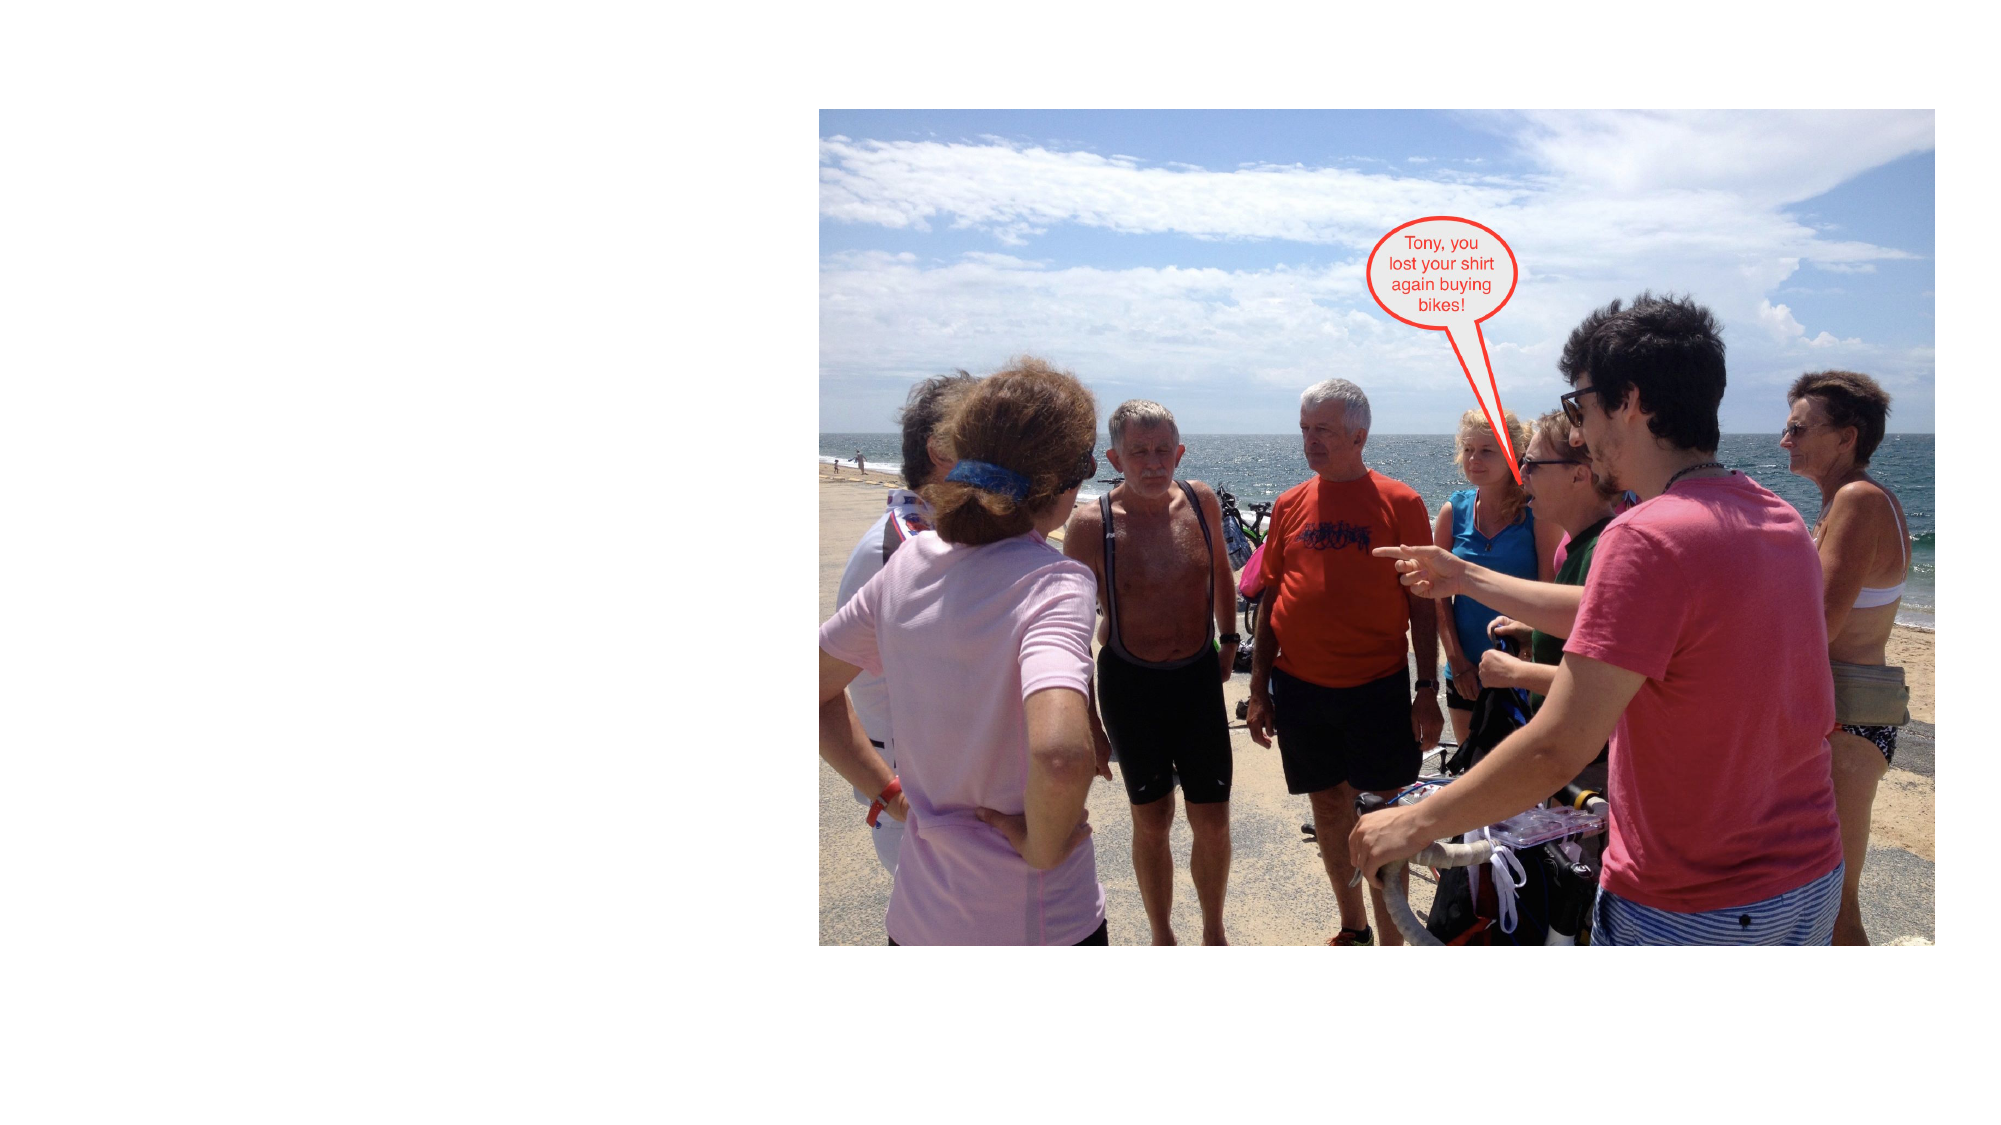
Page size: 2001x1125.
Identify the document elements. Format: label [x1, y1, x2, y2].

picture [819, 108, 1935, 946]
